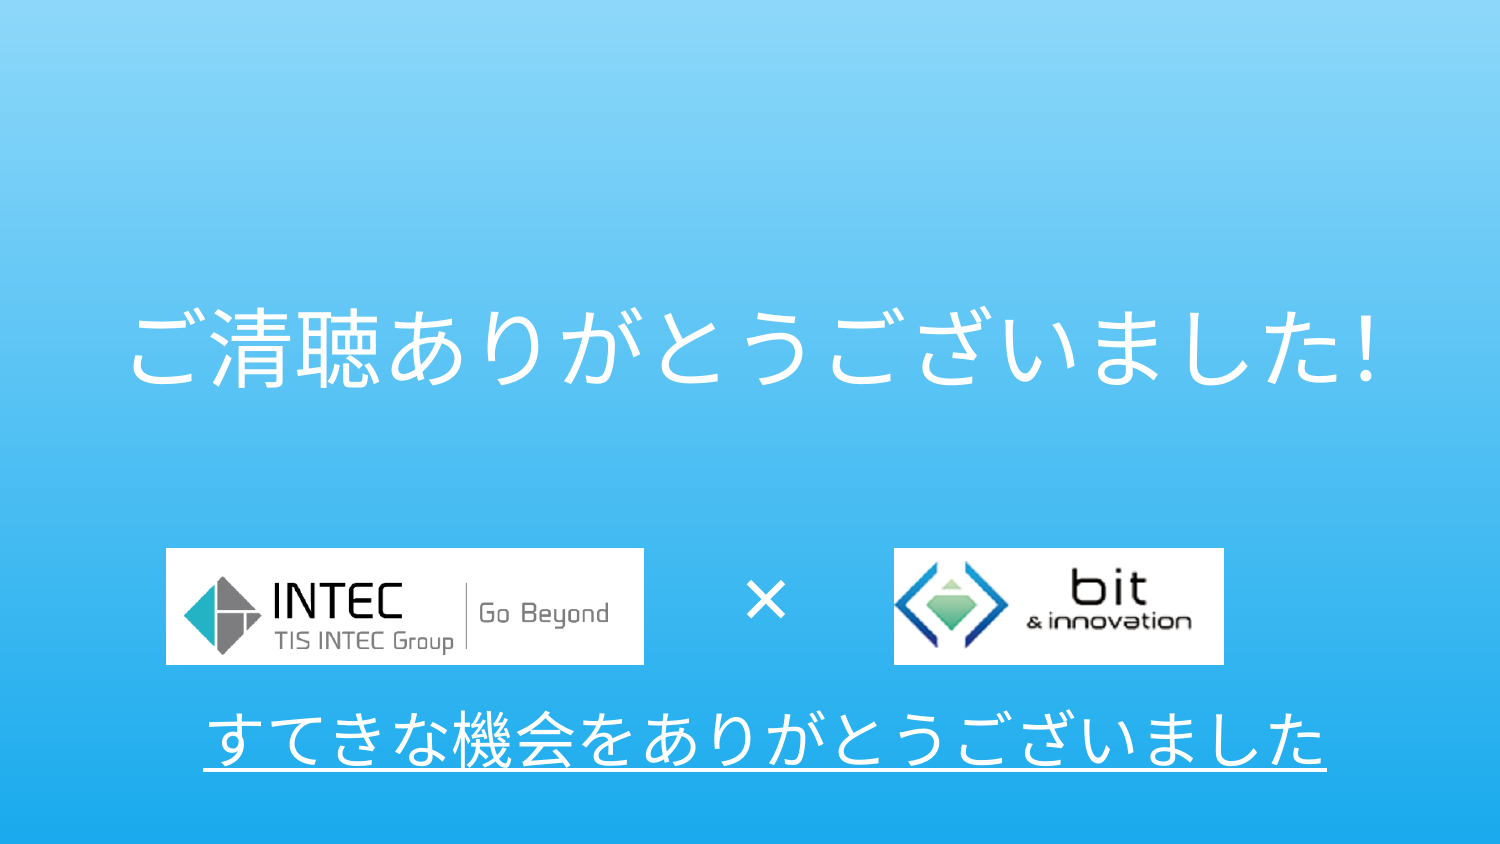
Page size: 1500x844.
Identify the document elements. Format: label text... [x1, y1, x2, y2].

title × [726, 527, 913, 686]
title すてきな機会をありがとうございました [188, 685, 1454, 844]
title ご清聴ありがとうございました！ [105, 279, 1500, 438]
picture [893, 548, 1224, 665]
picture [166, 548, 644, 665]
